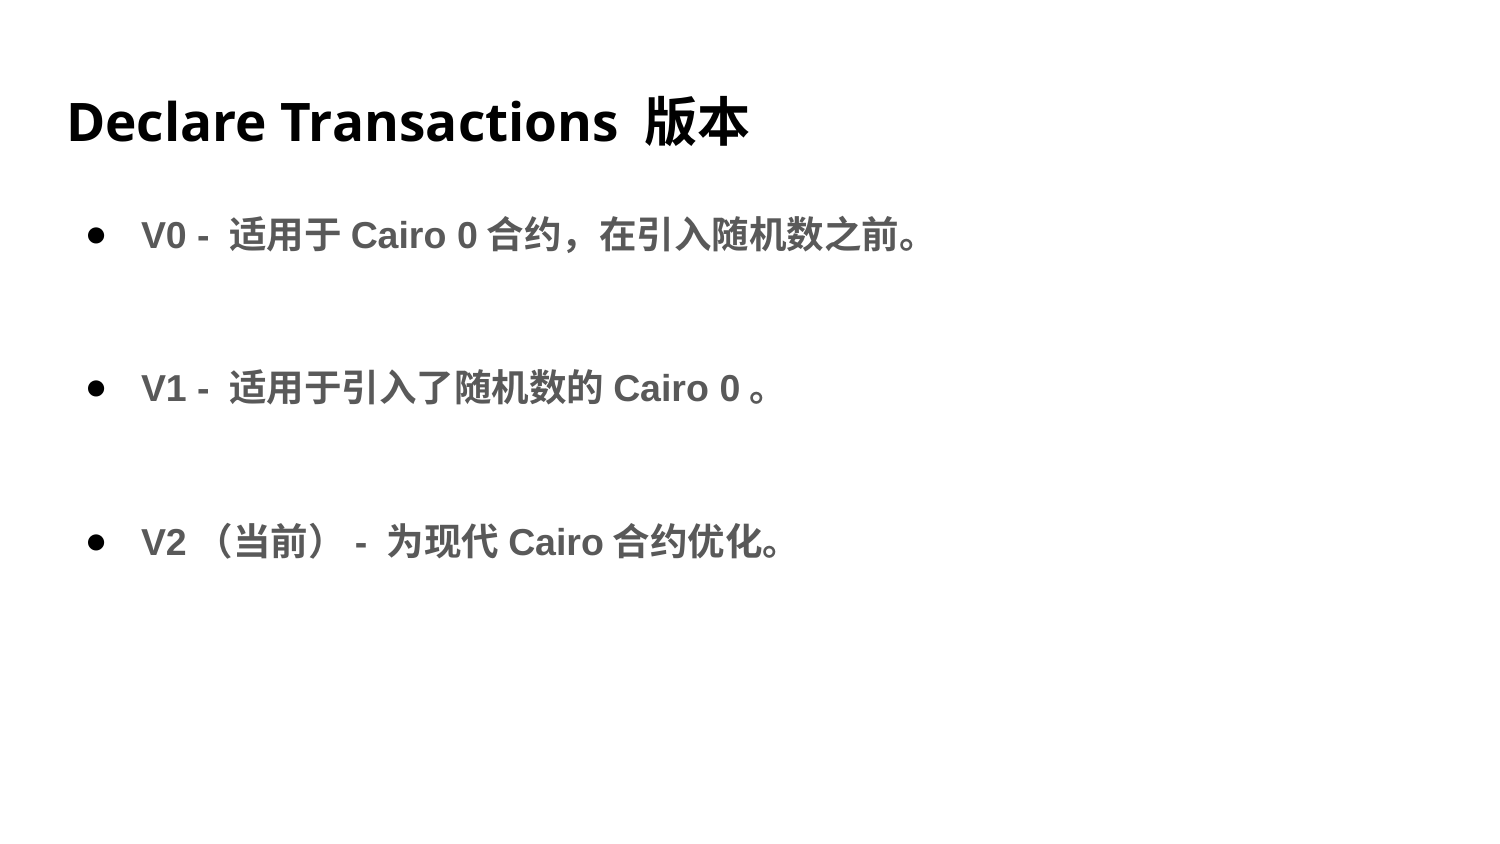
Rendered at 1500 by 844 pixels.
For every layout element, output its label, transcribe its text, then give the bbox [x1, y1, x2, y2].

title Declare Transactions 版本 [51, 72, 1449, 167]
list V0 - 适用于Cairo 0合约，在引入随机数之前。 V1 - 适用于引入了随机数的Cairo 0。 V2（当前）- 为现代Cairo合约优化。 [51, 189, 1449, 750]
